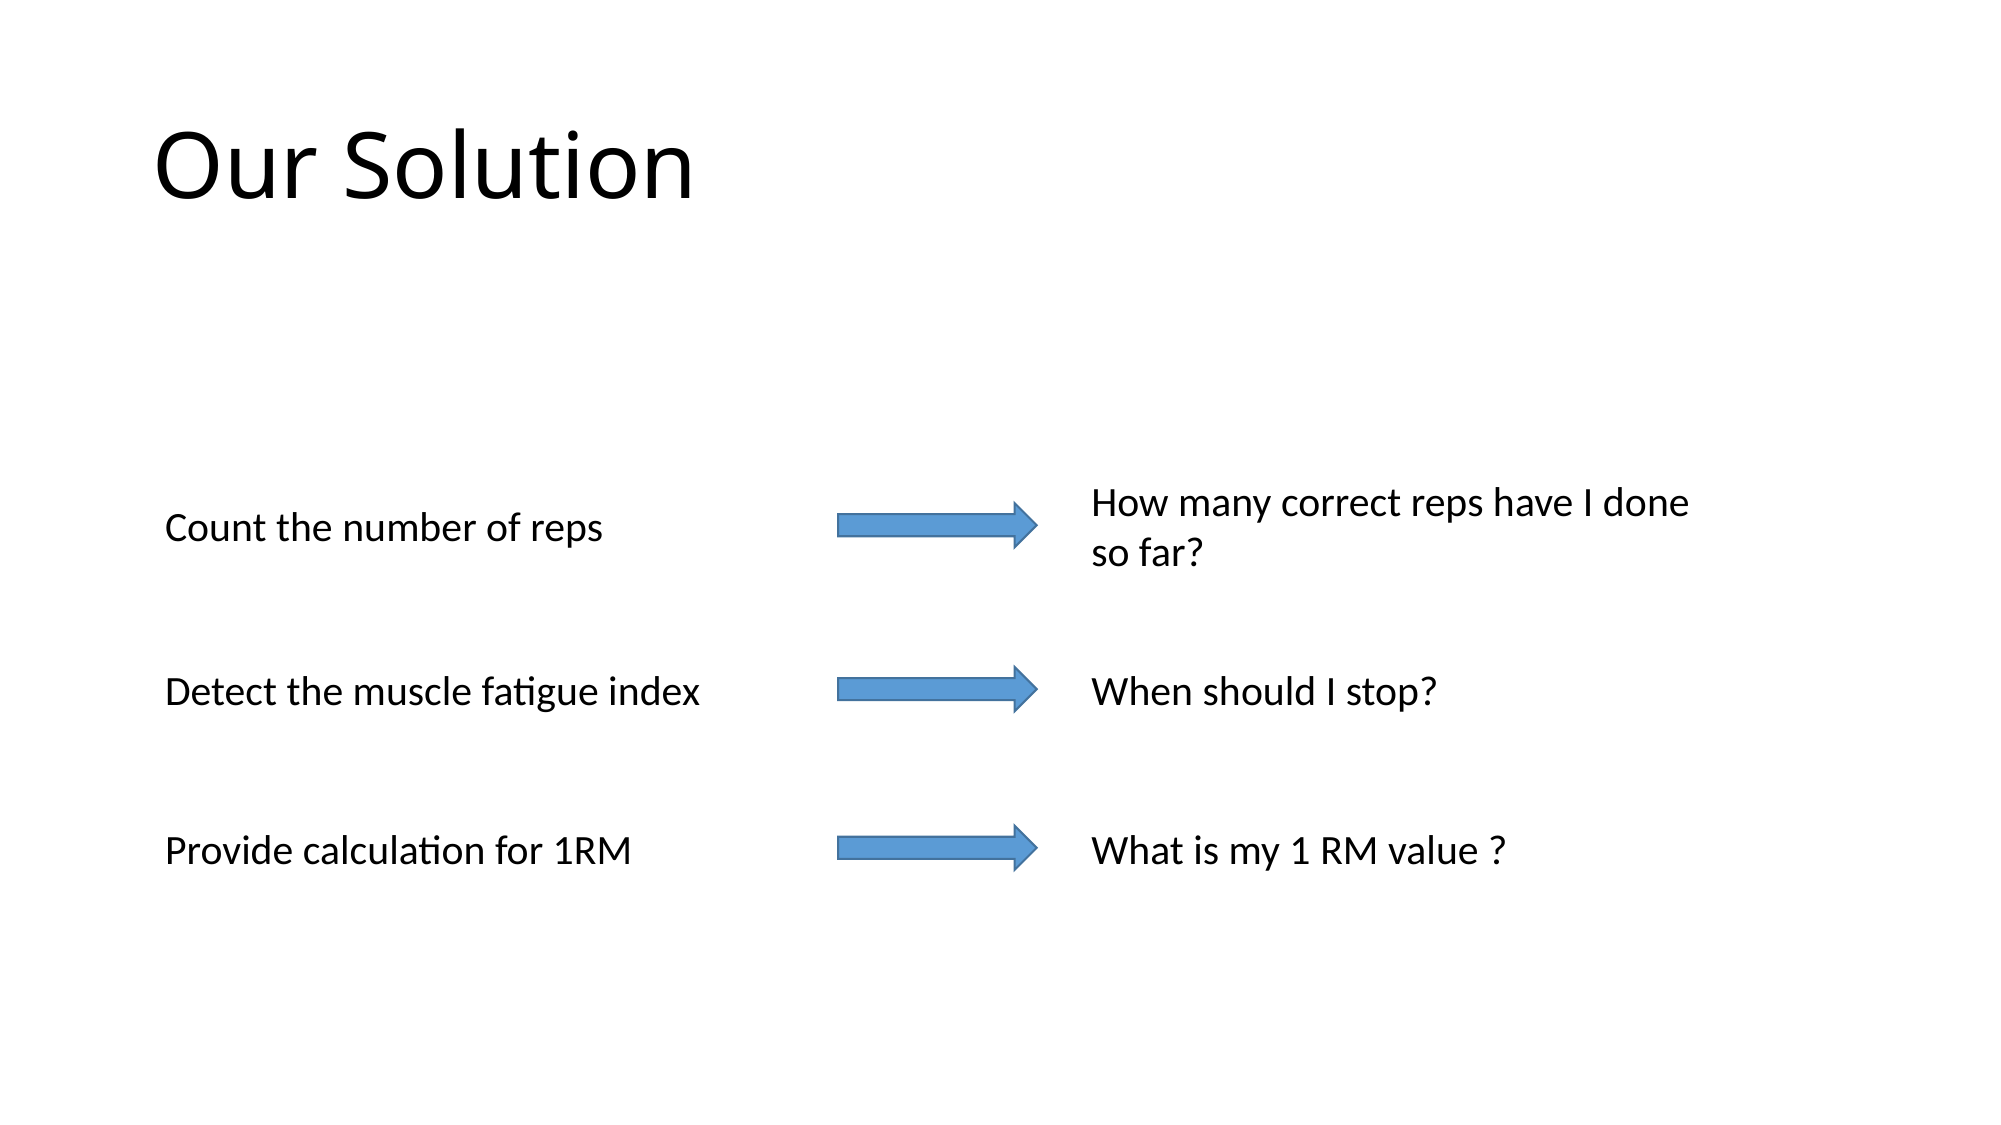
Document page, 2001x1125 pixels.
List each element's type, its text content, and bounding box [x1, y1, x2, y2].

text_box When should I stop? [1076, 656, 1754, 722]
text_box [837, 823, 1039, 873]
text_box Count the number of reps [150, 492, 868, 558]
text_box What is my 1 RM value ? [1076, 815, 1659, 880]
text_box [837, 664, 1039, 714]
text_box Detect the muscle fatigue index [150, 656, 767, 722]
text_box [837, 500, 1039, 550]
text_box Provide calculation for 1RM [150, 815, 707, 880]
text_box How many correct reps have I done so far? [1076, 467, 1730, 582]
title Our Solution [137, 59, 1863, 278]
